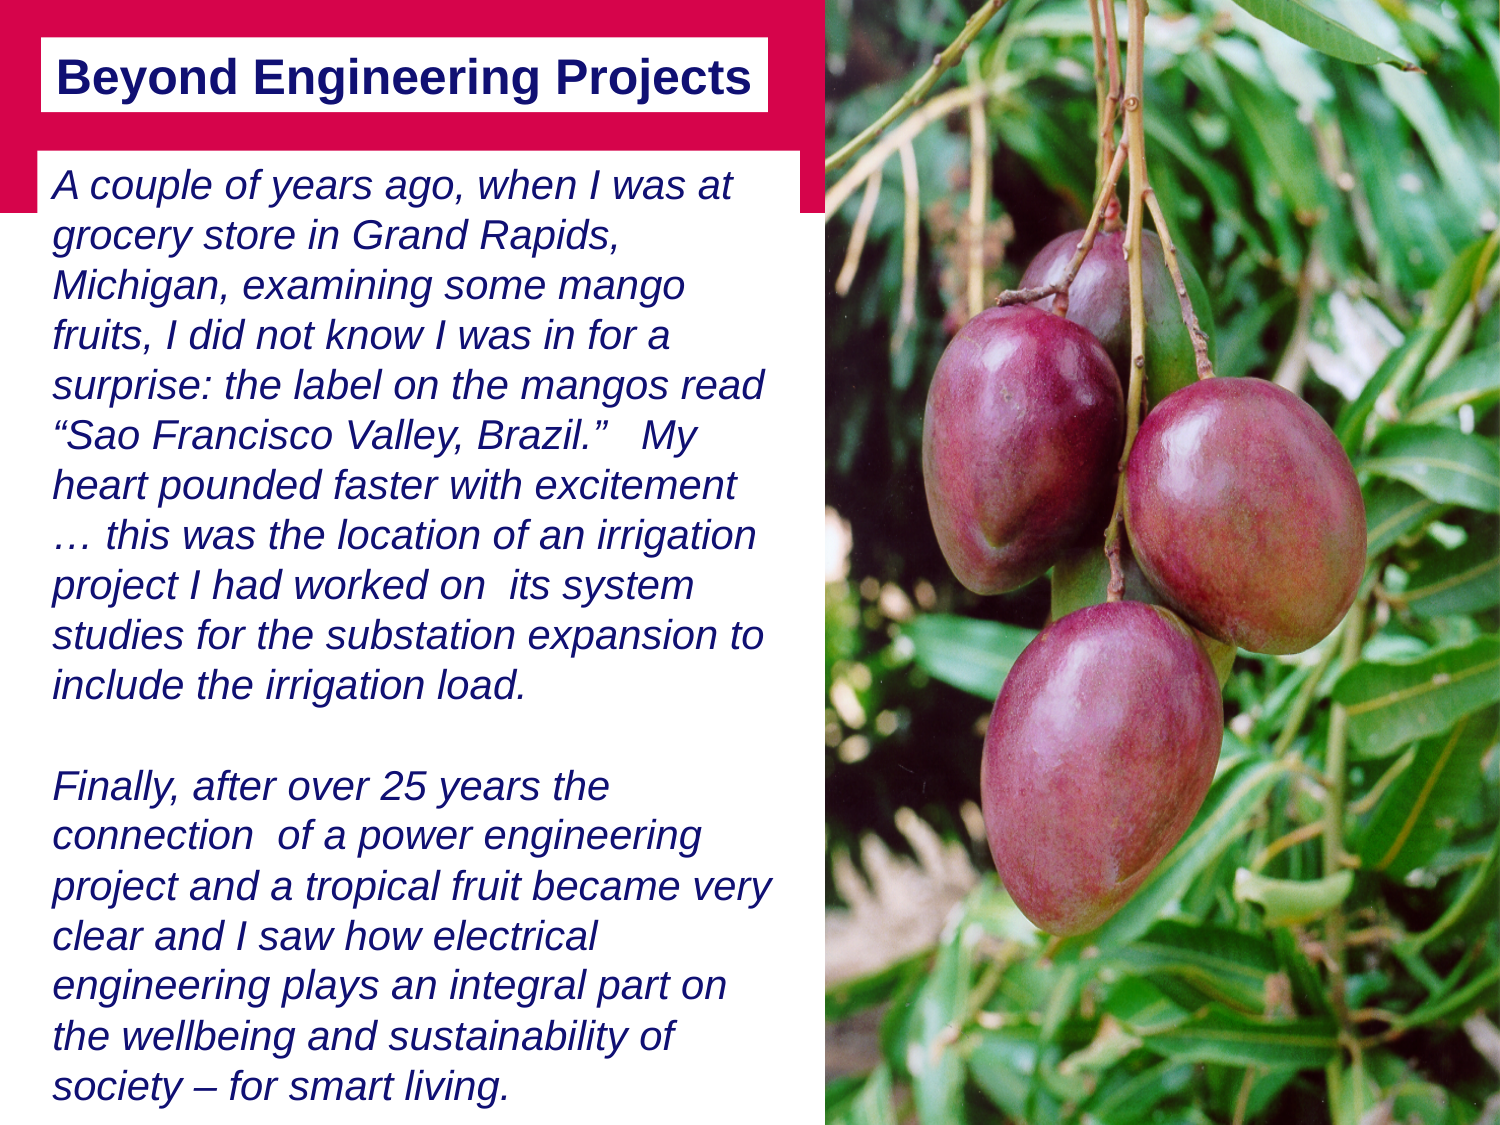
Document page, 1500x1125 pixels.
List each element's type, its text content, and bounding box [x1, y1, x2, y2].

picture [0, 0, 1500, 1125]
text_box Beyond Engineering Projects [41, 37, 768, 113]
text_box A couple of years ago, when I was at grocery store in Grand Rapids, Michigan, examining some mango fruits, I did not know I was in for a surprise: the label on the mangos read “Sao Francisco Valley, Brazil.” My heart pounded faster with excitement … this was the location of an irrigation project I had worked on its system studies for the substation expansion to include the irrigation load. Finally, after over 25 years the connection of a power engineering project and a tropical fruit became very clear and I saw how electrical engineering plays an integral part on the wellbeing and sustainability of society – for smart living. [37, 150, 800, 1116]
